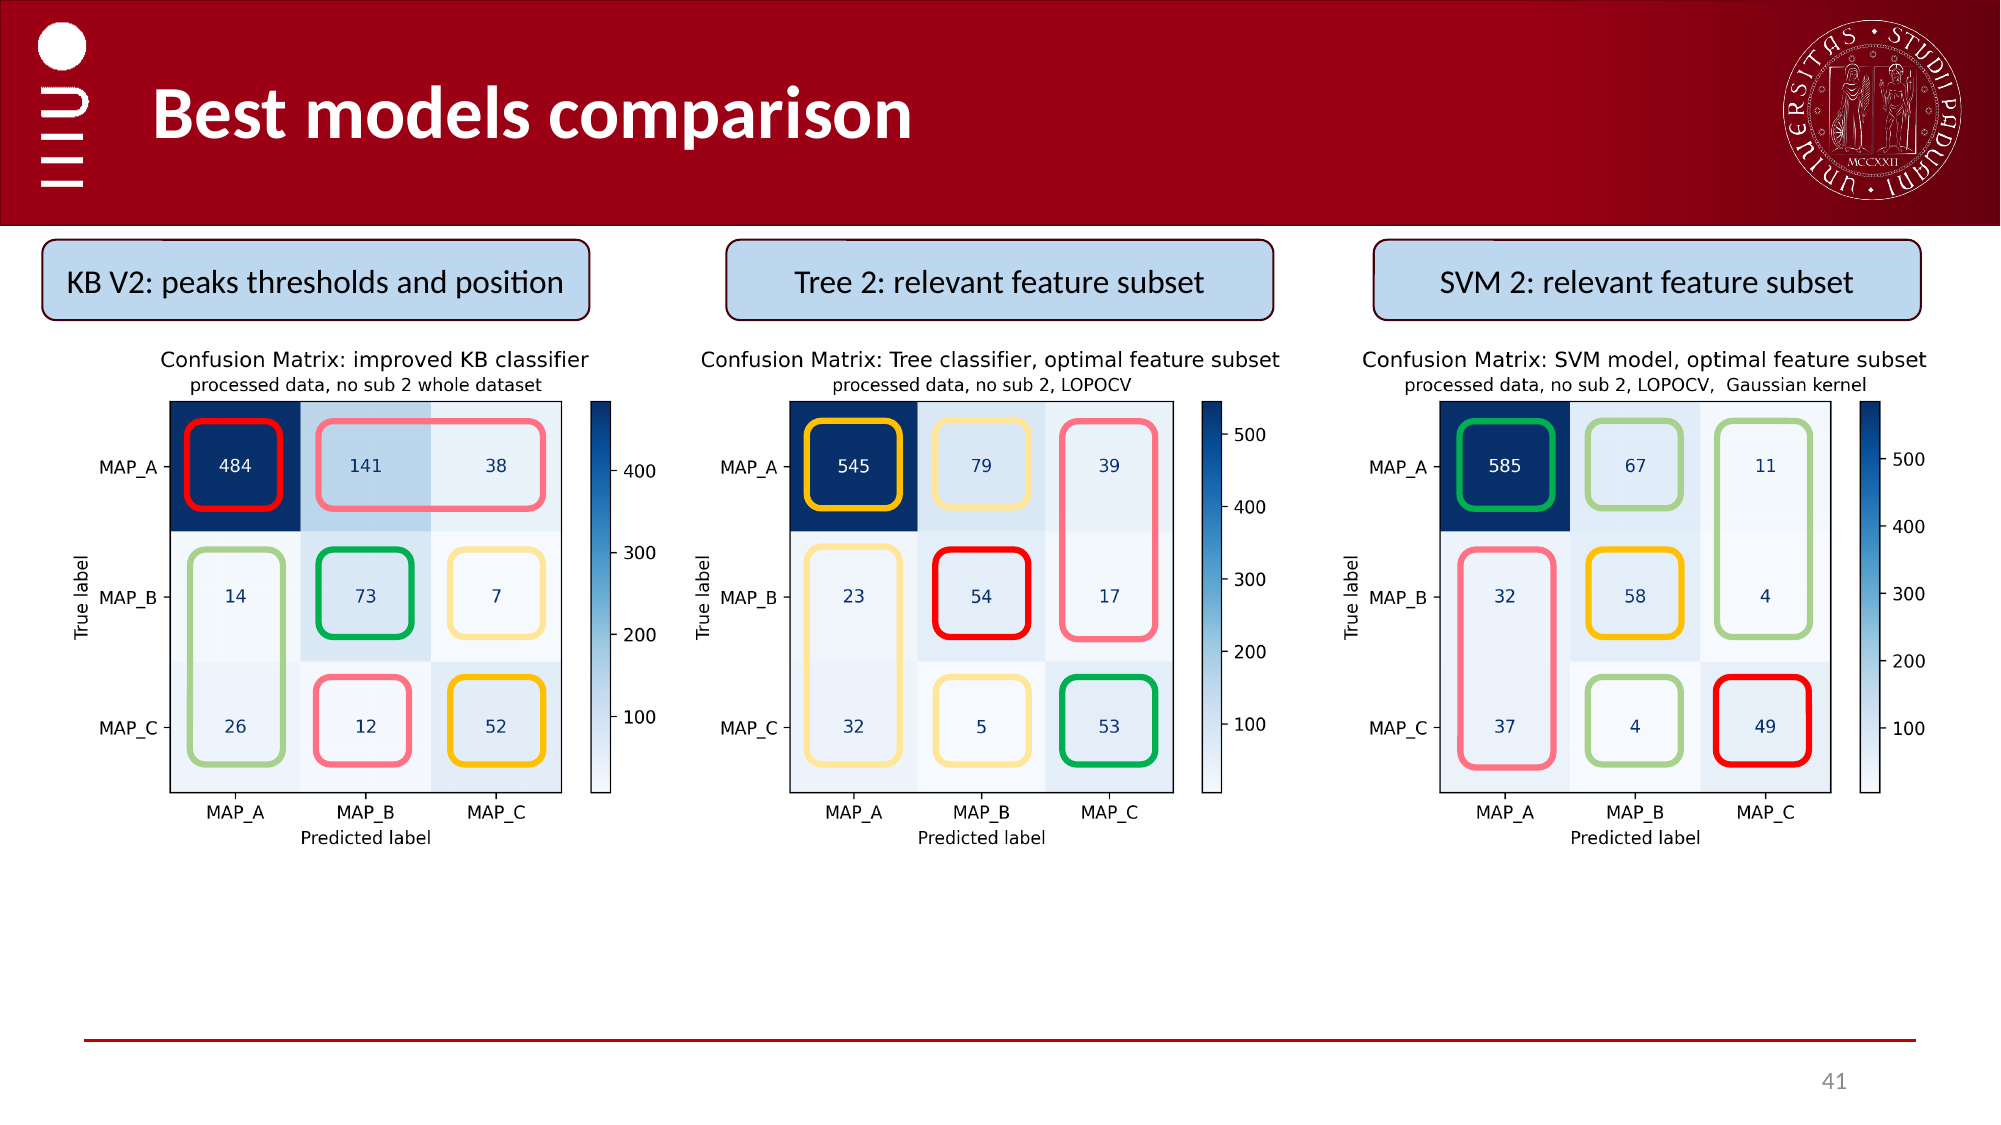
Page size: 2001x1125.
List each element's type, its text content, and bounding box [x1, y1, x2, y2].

picture [61, 338, 669, 860]
picture [683, 338, 1292, 860]
text_box Tree 2: relevant feature subset [725, 238, 1275, 322]
text_box KB V2: peaks thresholds and position [41, 238, 591, 322]
text_box SVM 2: relevant feature subset [1372, 238, 1922, 322]
picture [1331, 338, 1939, 860]
slide_number 41 [1412, 1049, 1863, 1110]
title Best models comparison [137, 34, 1763, 194]
picture [1783, 20, 1963, 200]
